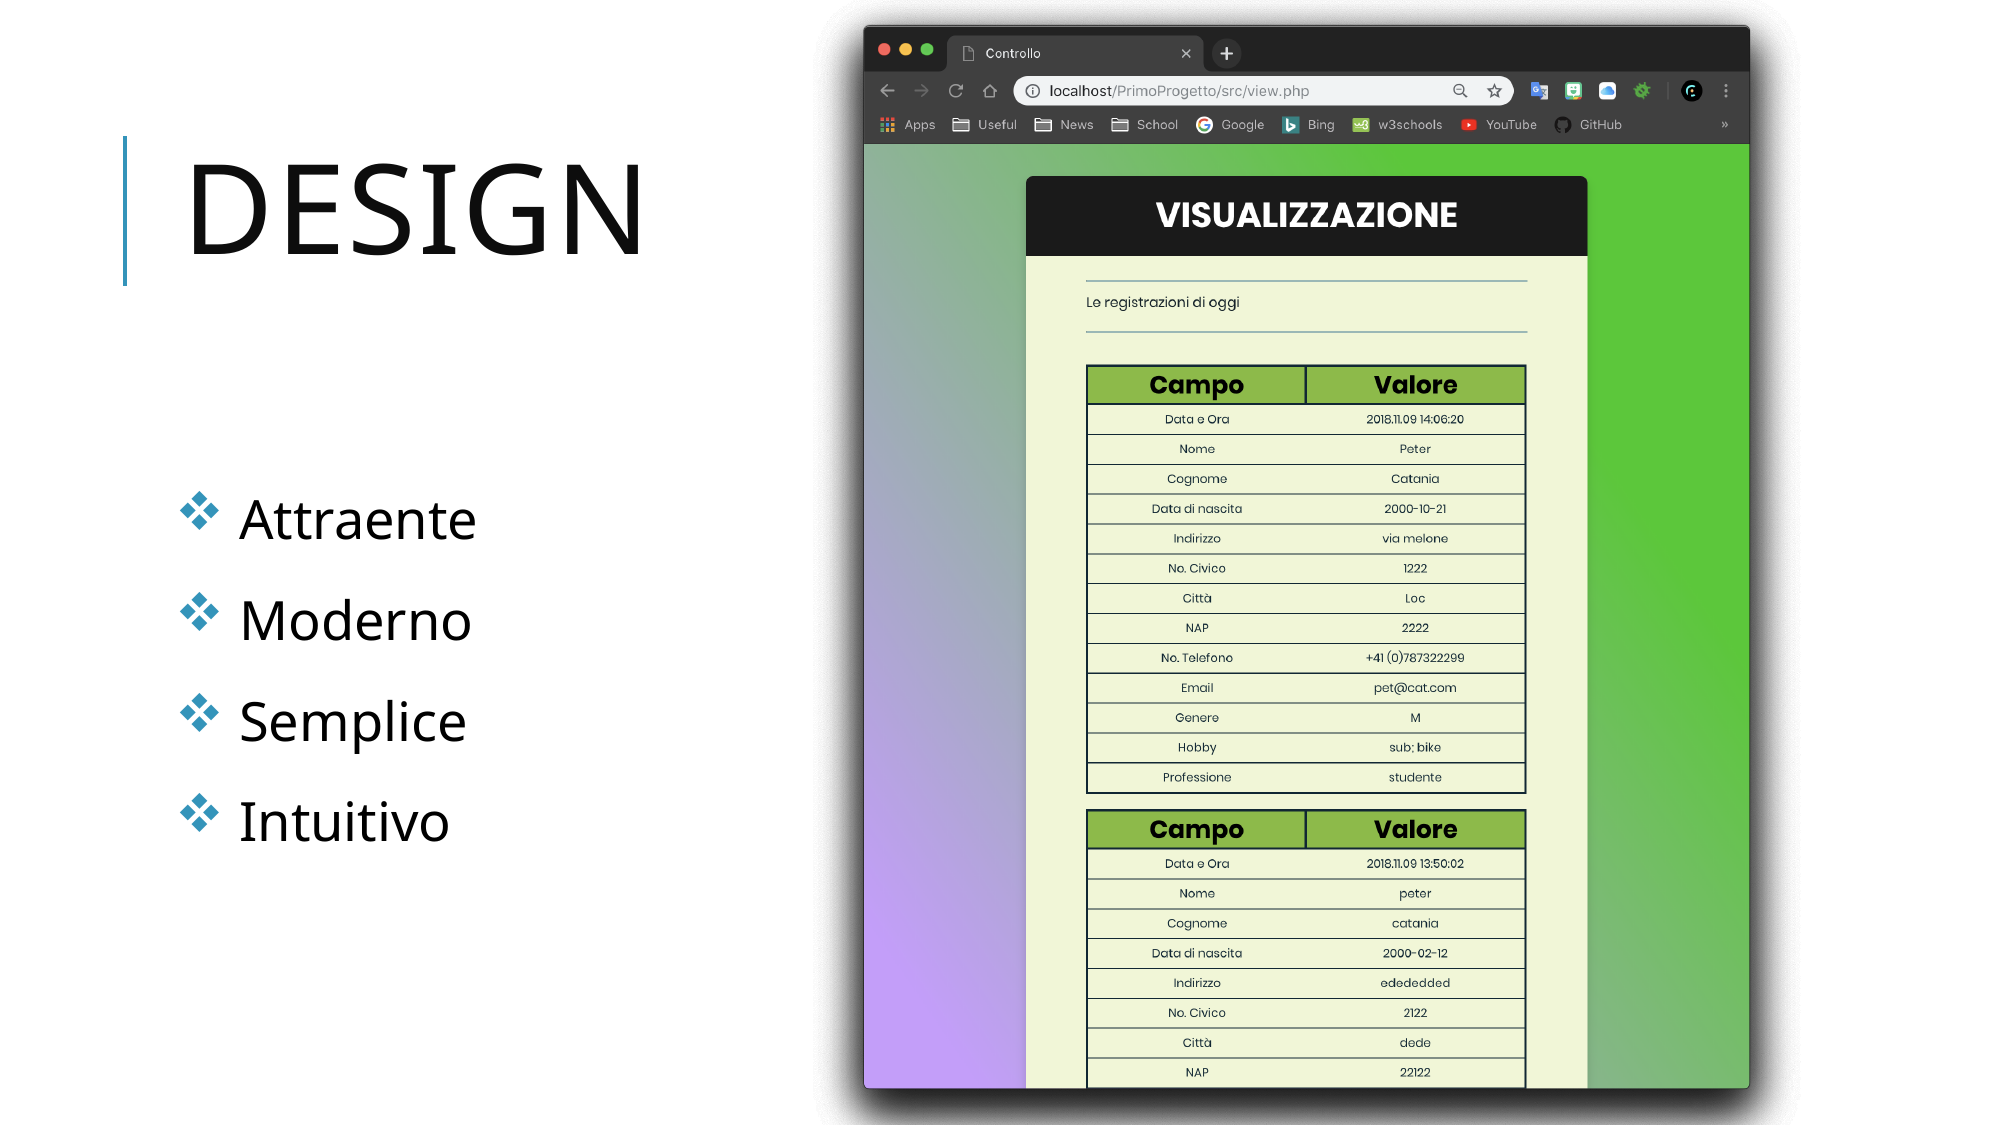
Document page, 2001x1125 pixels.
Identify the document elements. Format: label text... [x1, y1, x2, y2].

list Attraente Moderno Semplice Intuitivo [168, 471, 577, 868]
title Design [168, 96, 796, 342]
picture [804, 0, 1810, 1125]
